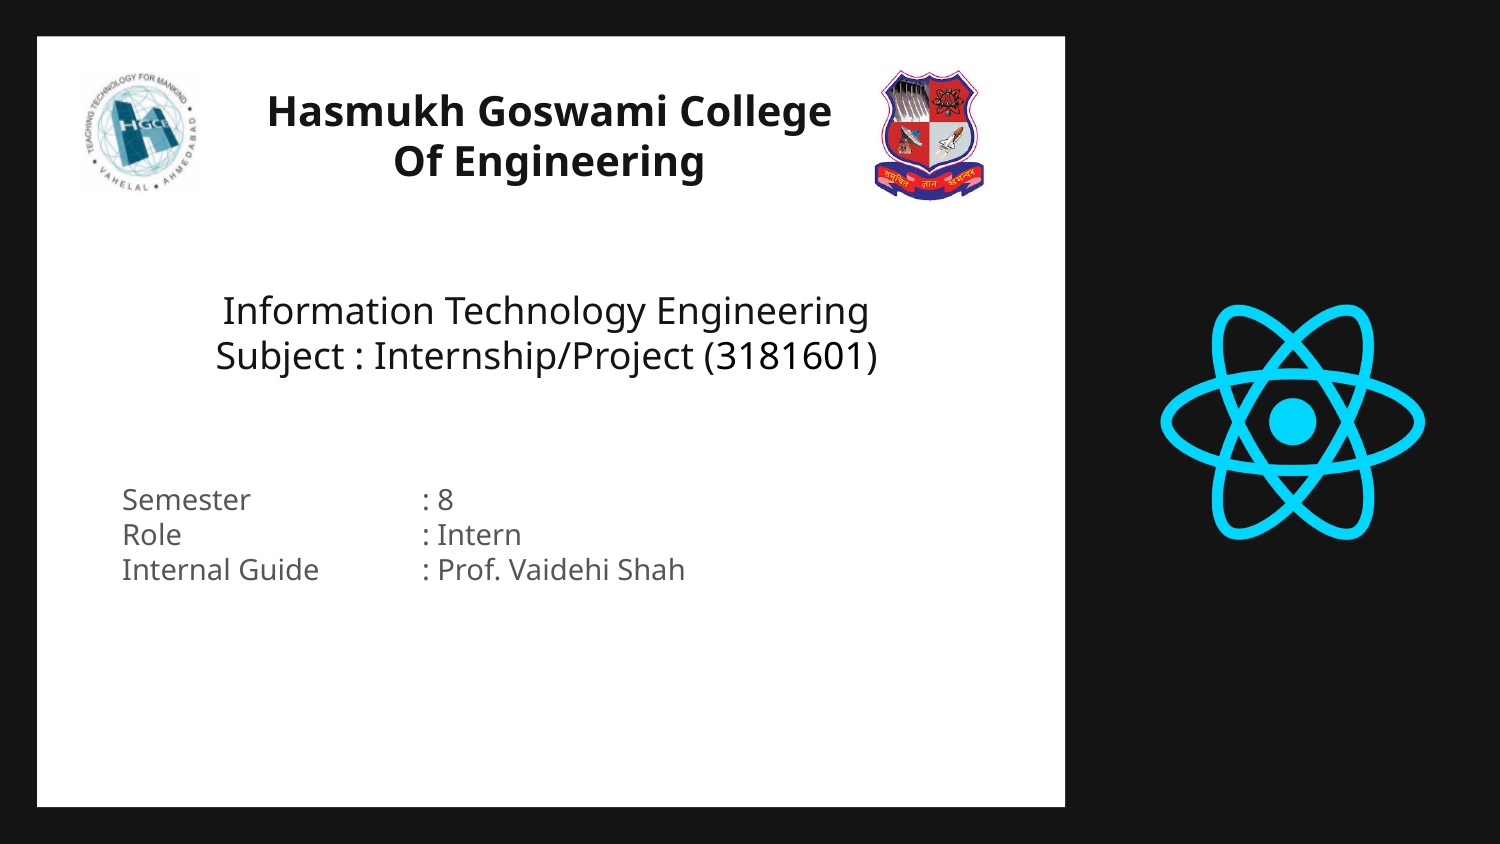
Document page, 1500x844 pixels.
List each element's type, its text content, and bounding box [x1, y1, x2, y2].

text_box Information Technology Engineering Subject : Internship/Project (3181601) [81, 279, 1012, 385]
picture [81, 70, 201, 196]
picture [857, 66, 1001, 204]
text_box Hasmukh Goswami College Of Engineering [226, 76, 852, 192]
text_box Semester : 8 Role : Intern Internal Guide : Prof. Vaidehi Shah [107, 474, 1048, 594]
picture [1128, 256, 1458, 587]
